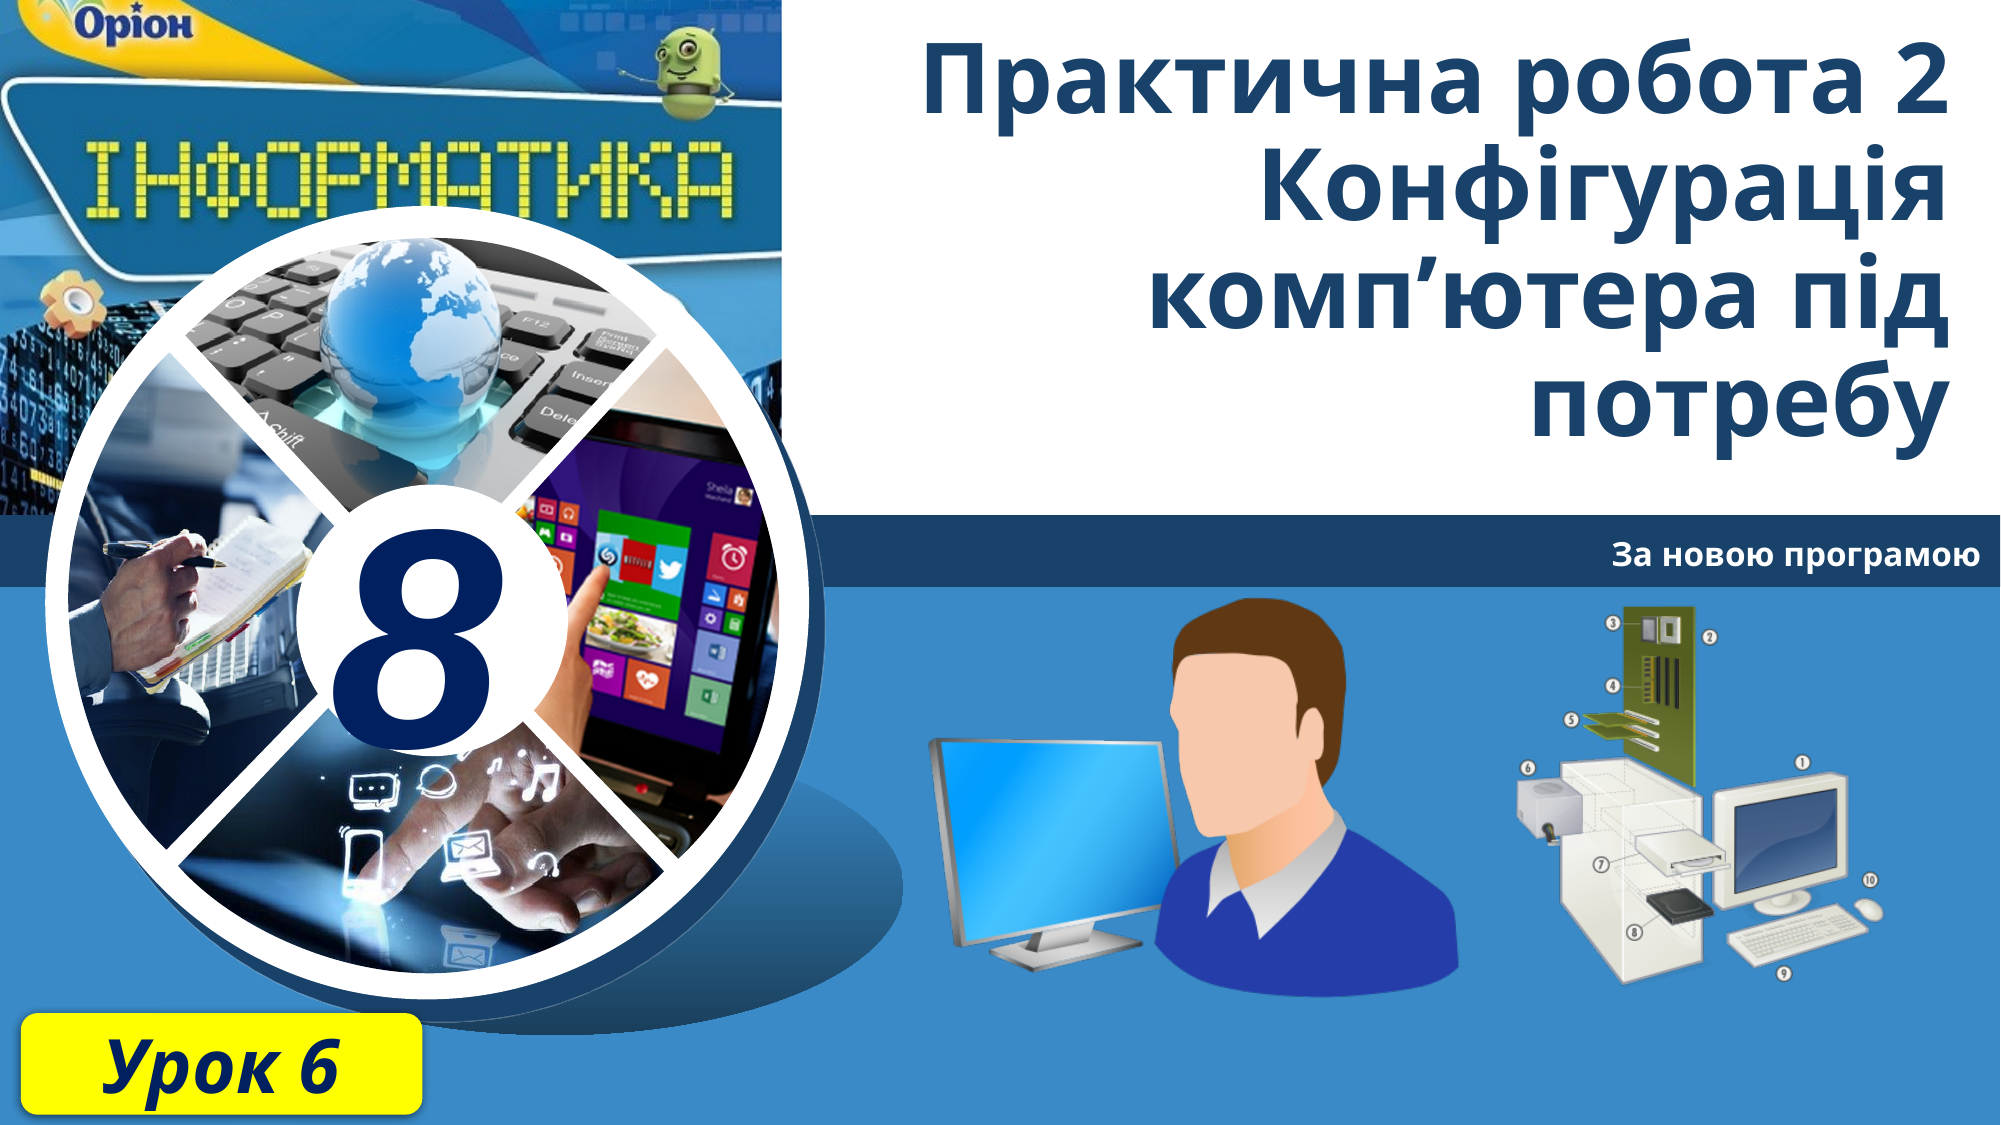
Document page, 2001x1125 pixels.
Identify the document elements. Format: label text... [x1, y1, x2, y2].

picture [68, 352, 334, 850]
picture [515, 347, 780, 859]
picture [185, 237, 657, 513]
text_box Урок 6 [20, 1013, 423, 1115]
subtitle За новою програмою [825, 522, 1997, 589]
picture [0, 0, 782, 515]
title Практична робота 2 Конфігурація комп’ютера під потребу [795, 95, 1966, 392]
picture [876, 587, 2001, 1125]
picture [178, 708, 665, 974]
